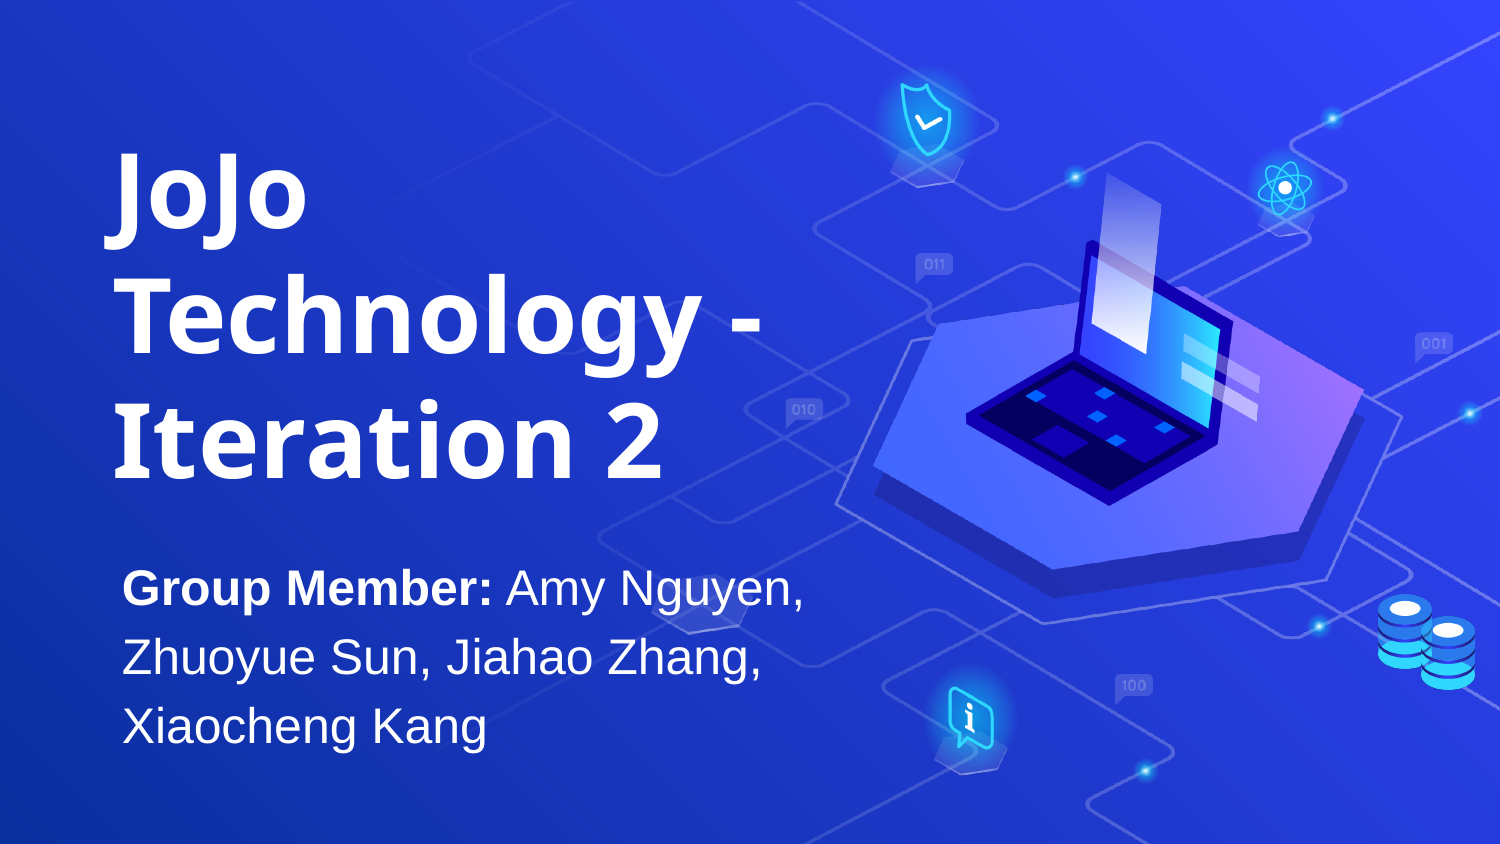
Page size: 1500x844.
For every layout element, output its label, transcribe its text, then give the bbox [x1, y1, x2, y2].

list Group Member: Amy Nguyen, Zhuoyue Sun, Jiahao Zhang, Xiaocheng Kang [121, 546, 809, 760]
picture [0, 0, 1500, 844]
title JoJo Technology - Iteration 2 [112, 231, 858, 517]
